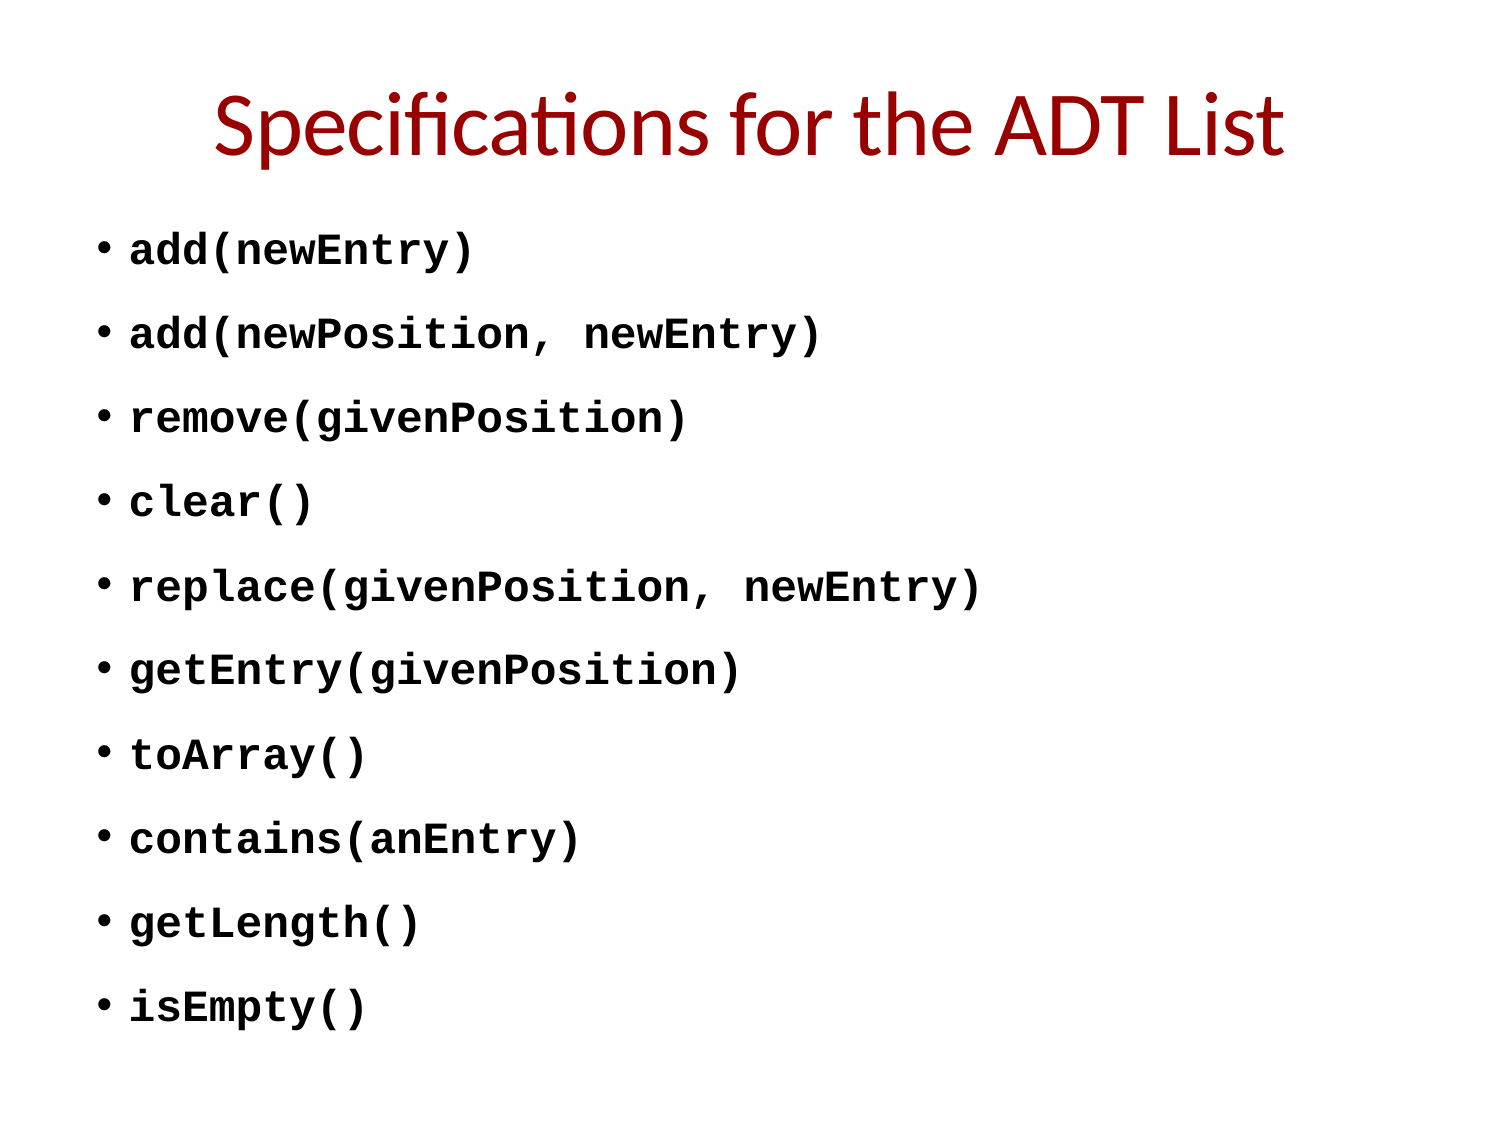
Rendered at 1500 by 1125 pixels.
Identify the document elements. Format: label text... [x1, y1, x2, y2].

title Specifications for the ADT List [75, 24, 1425, 213]
list add(newEntry) add(newPosition, newEntry) remove(givenPosition) clear() replace(givenPosition, newEntry) getEntry(givenPosition) toArray() contains(anEntry) getLength() isEmpty() [65, 212, 1416, 1039]
